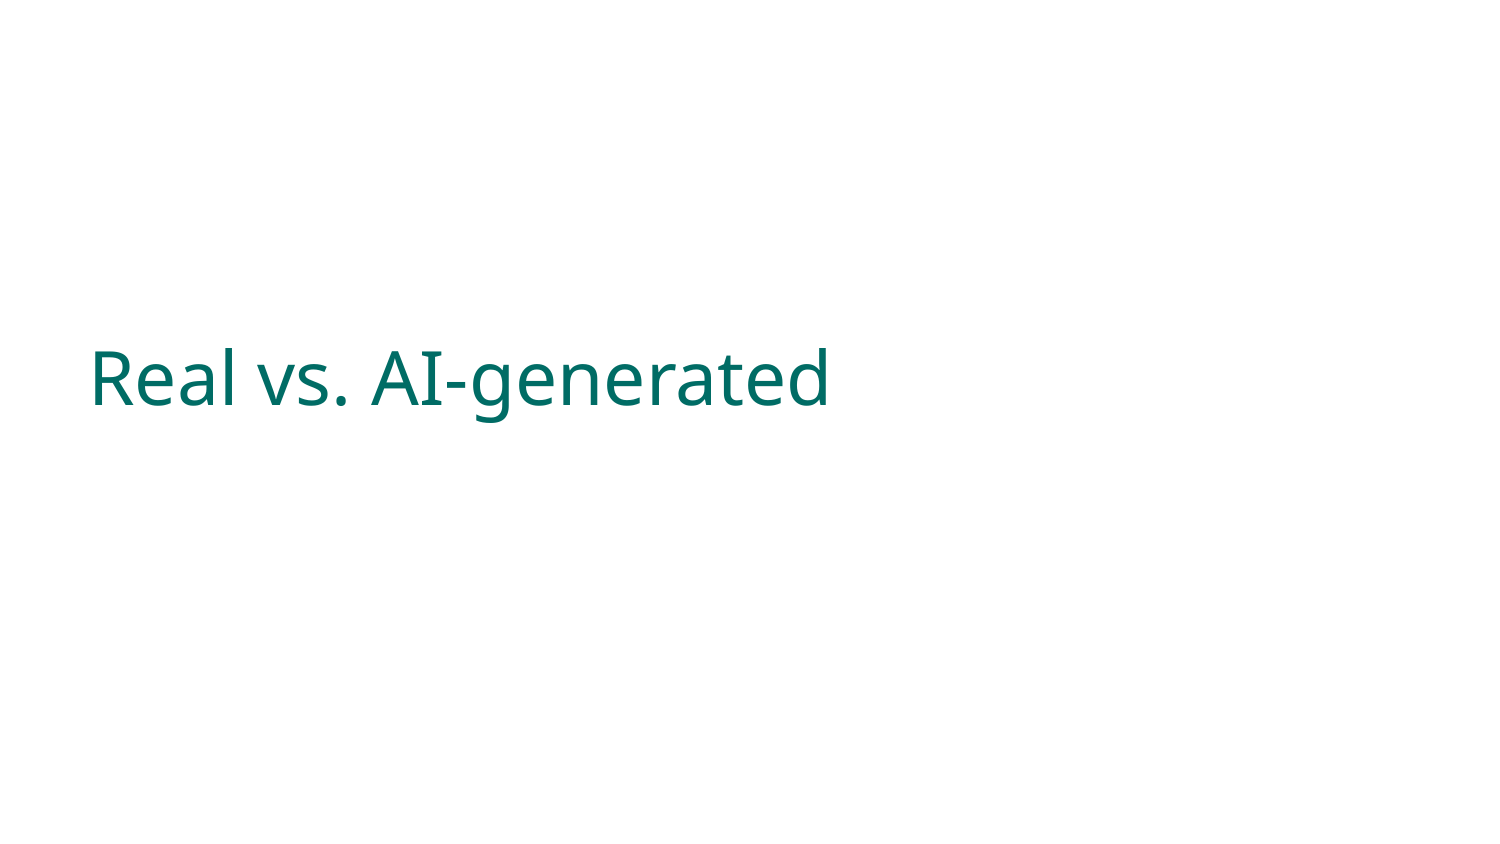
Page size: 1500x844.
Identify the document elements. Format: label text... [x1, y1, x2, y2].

text_box Real vs. AI-generated [73, 315, 1427, 436]
